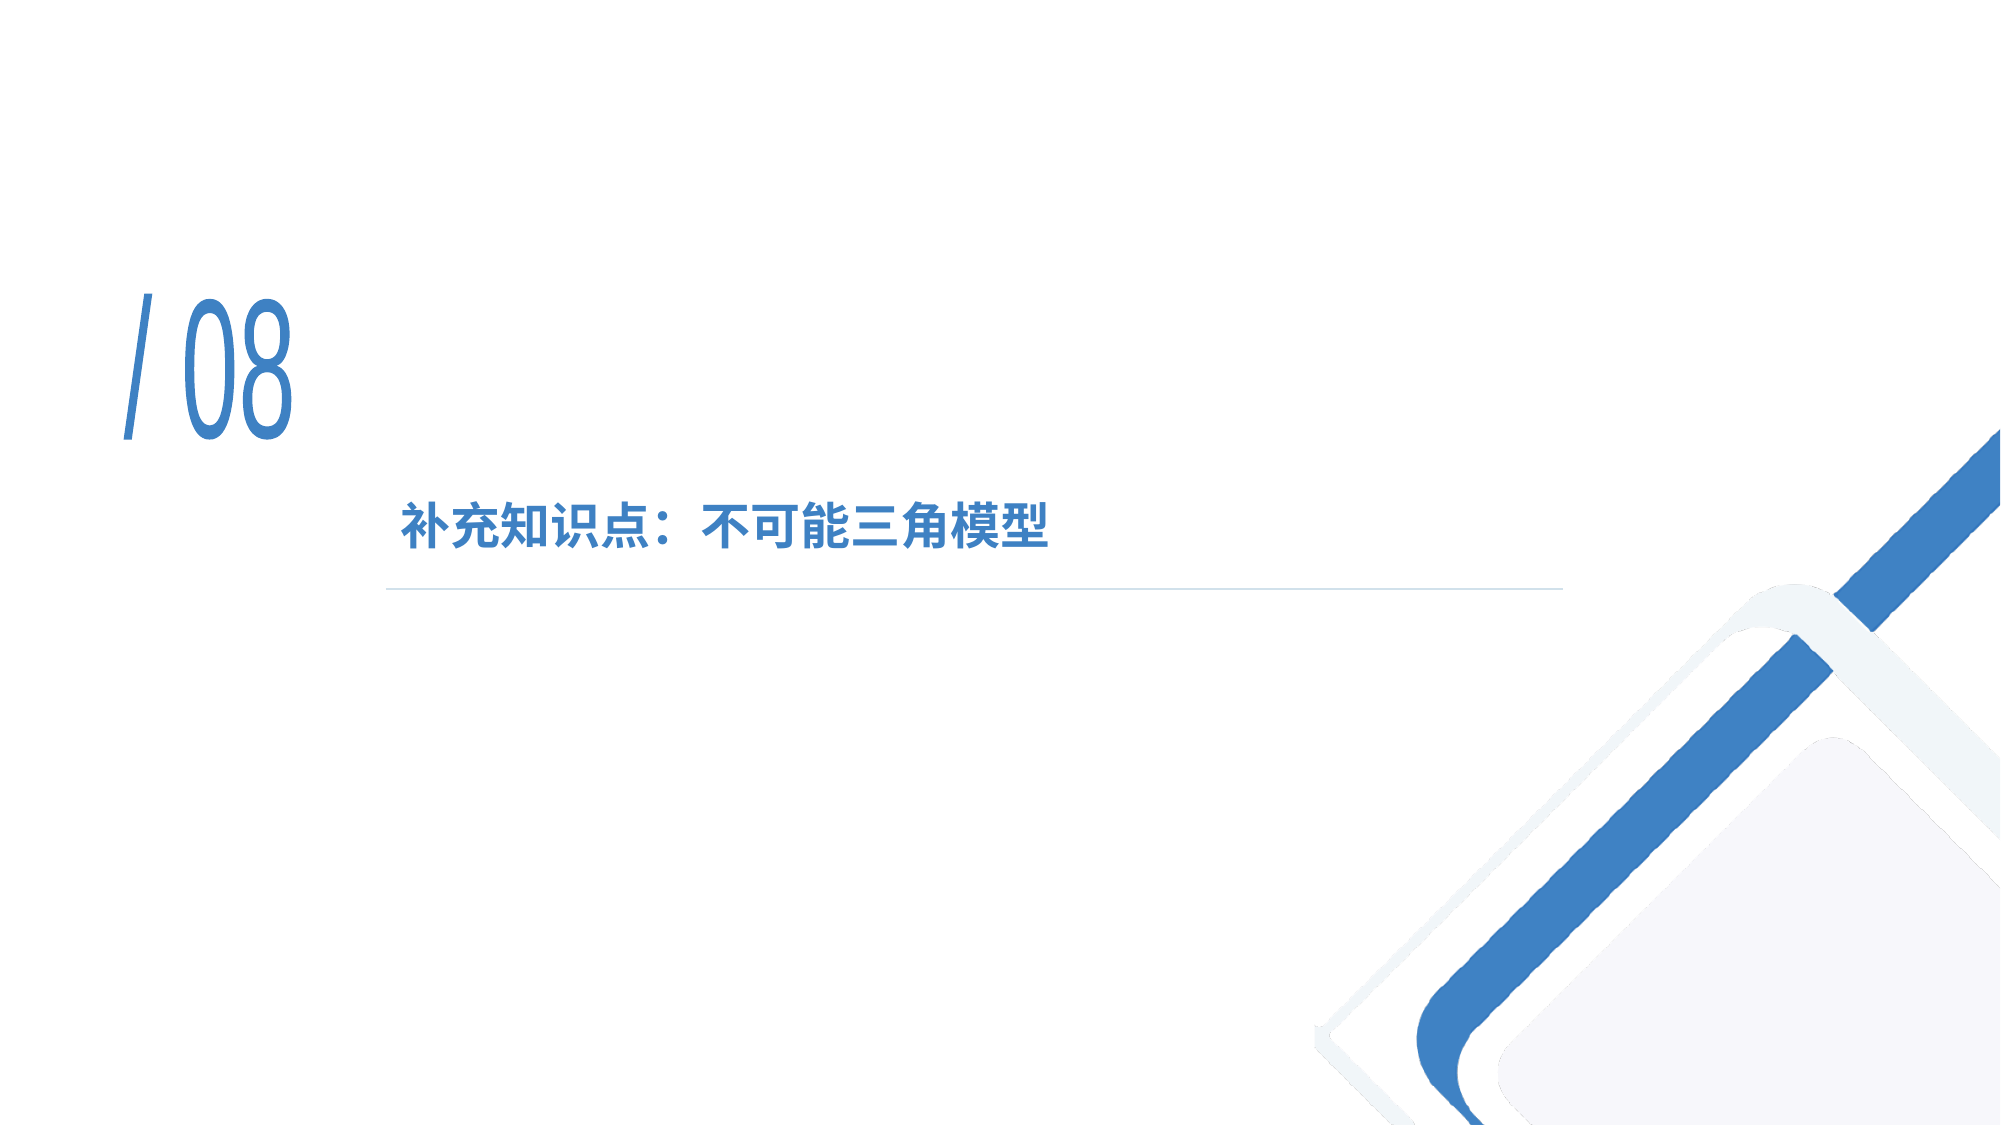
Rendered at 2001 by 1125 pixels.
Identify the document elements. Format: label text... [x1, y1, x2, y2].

picture [1314, 2, 2001, 1123]
title 补充知识点：不可能三角模型 [385, 415, 1275, 563]
